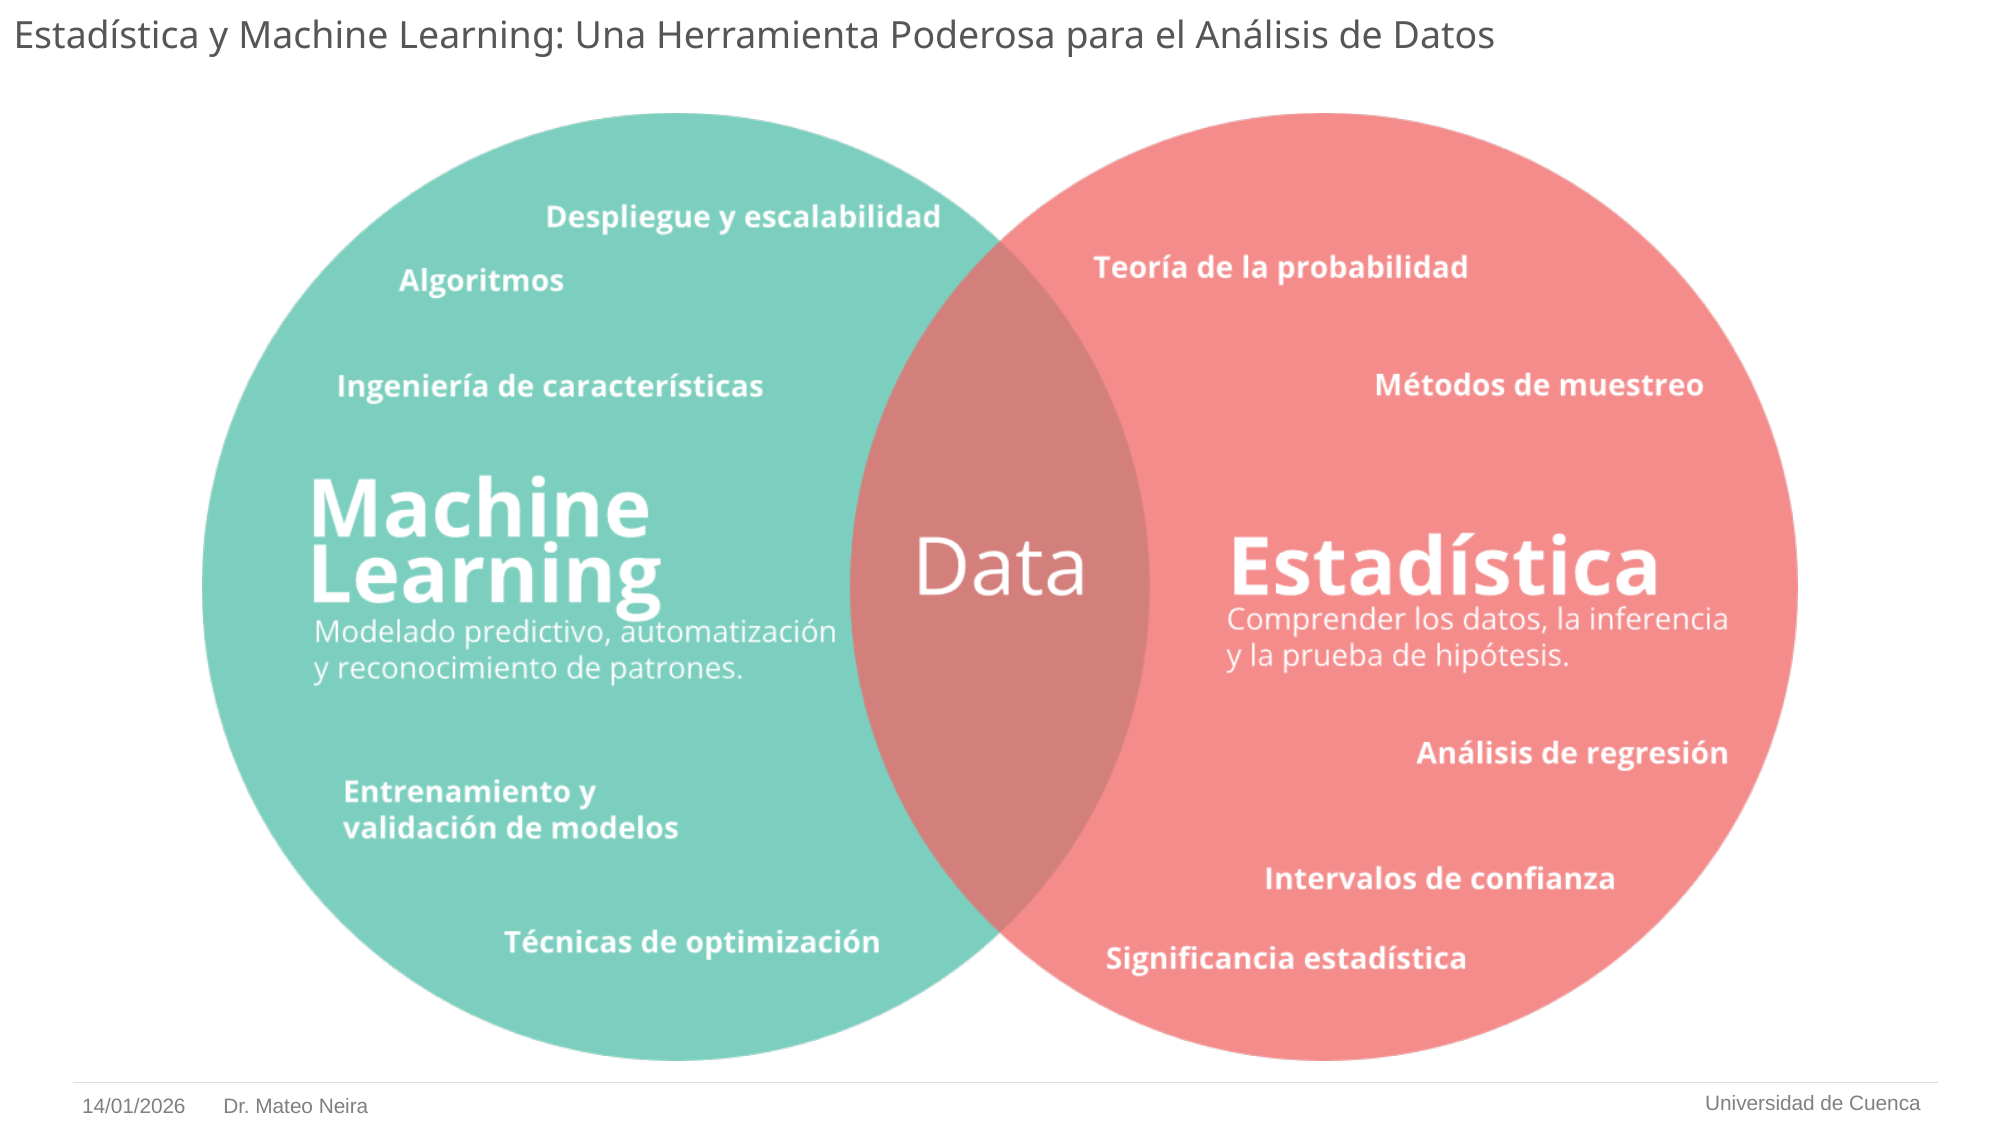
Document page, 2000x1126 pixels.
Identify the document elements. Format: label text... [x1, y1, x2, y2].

picture [201, 113, 1798, 1062]
title Estadística y Machine Learning: Una Herramienta Poderosa para el Análisis de Datos [13, 0, 1989, 67]
